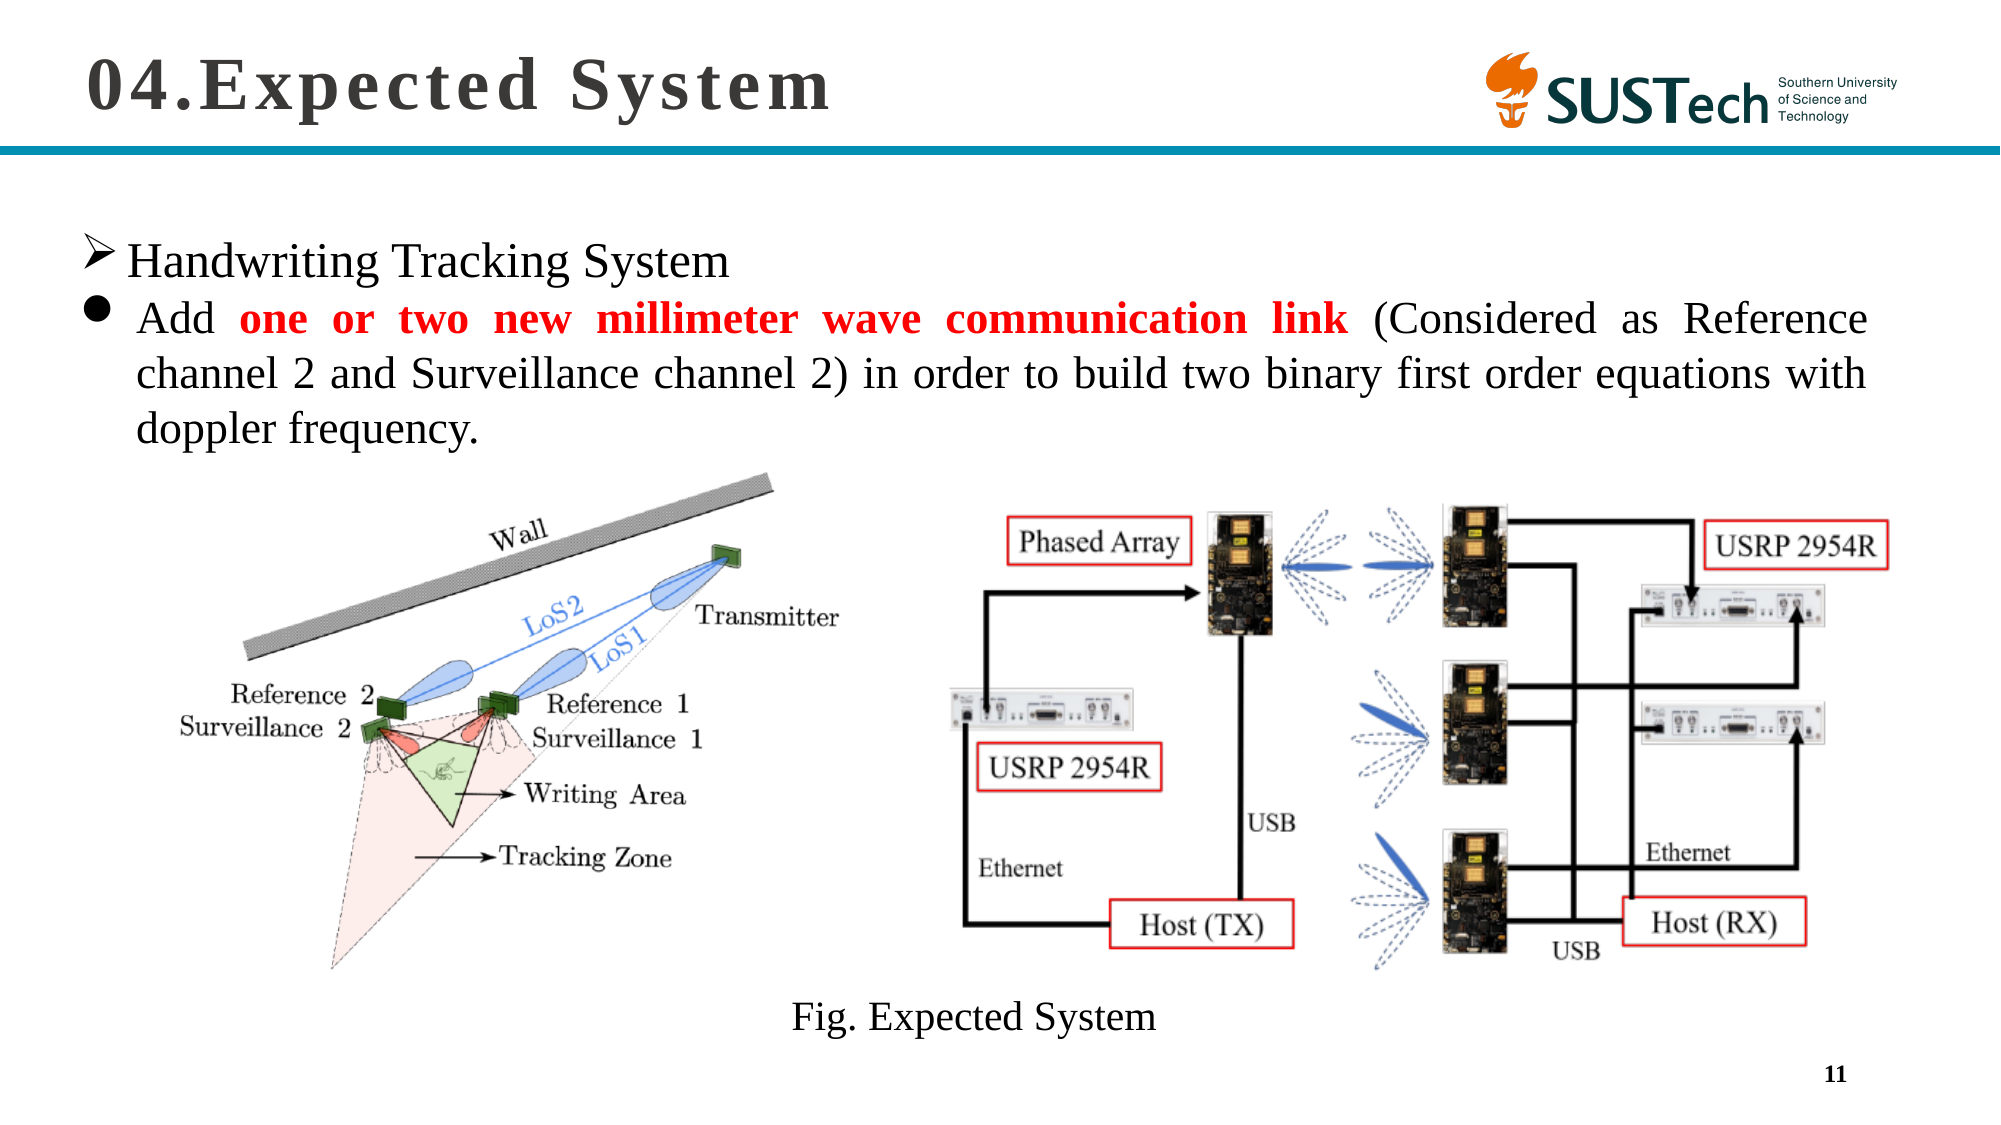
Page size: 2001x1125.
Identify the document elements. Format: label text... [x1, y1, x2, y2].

slide_number 11 [1412, 1042, 1863, 1103]
text_box 04.Expected System [72, 27, 846, 132]
picture [137, 462, 843, 983]
picture [921, 462, 1903, 982]
text_box Fig. Expected System [776, 981, 1281, 1047]
text_box Handwriting Tracking System Add one or two new millimeter wave communication link (Considered as Reference channel 2 and Surveillance channel 2) in order to build two binary first order equations with doppler frequency. [65, 220, 1884, 460]
picture [1486, 52, 1897, 129]
